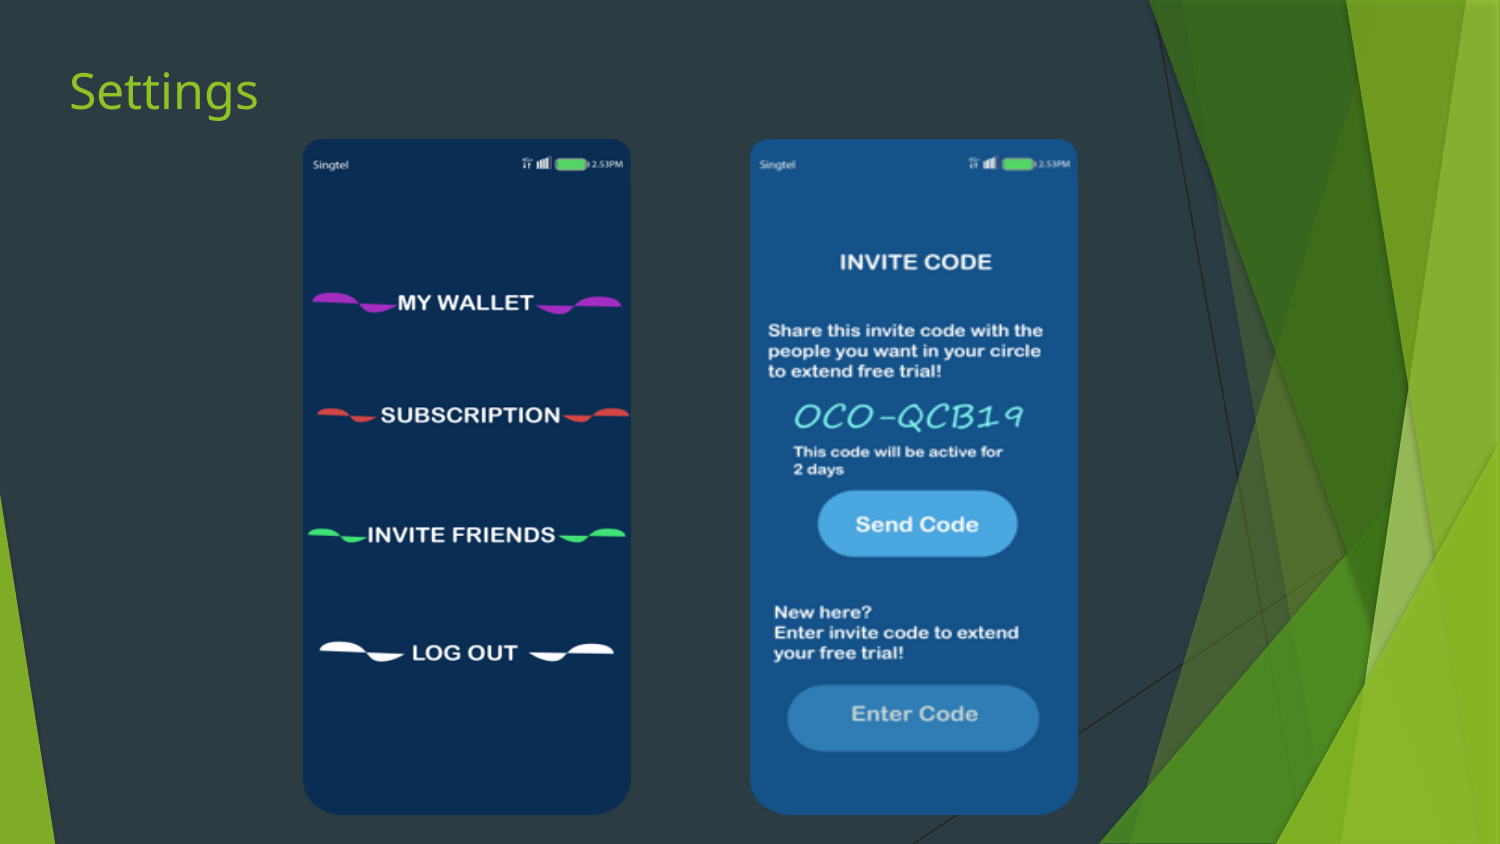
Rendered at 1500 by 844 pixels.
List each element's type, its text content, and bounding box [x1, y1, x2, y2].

title Settings [54, 44, 1209, 195]
picture [749, 139, 1078, 816]
picture [302, 139, 631, 816]
